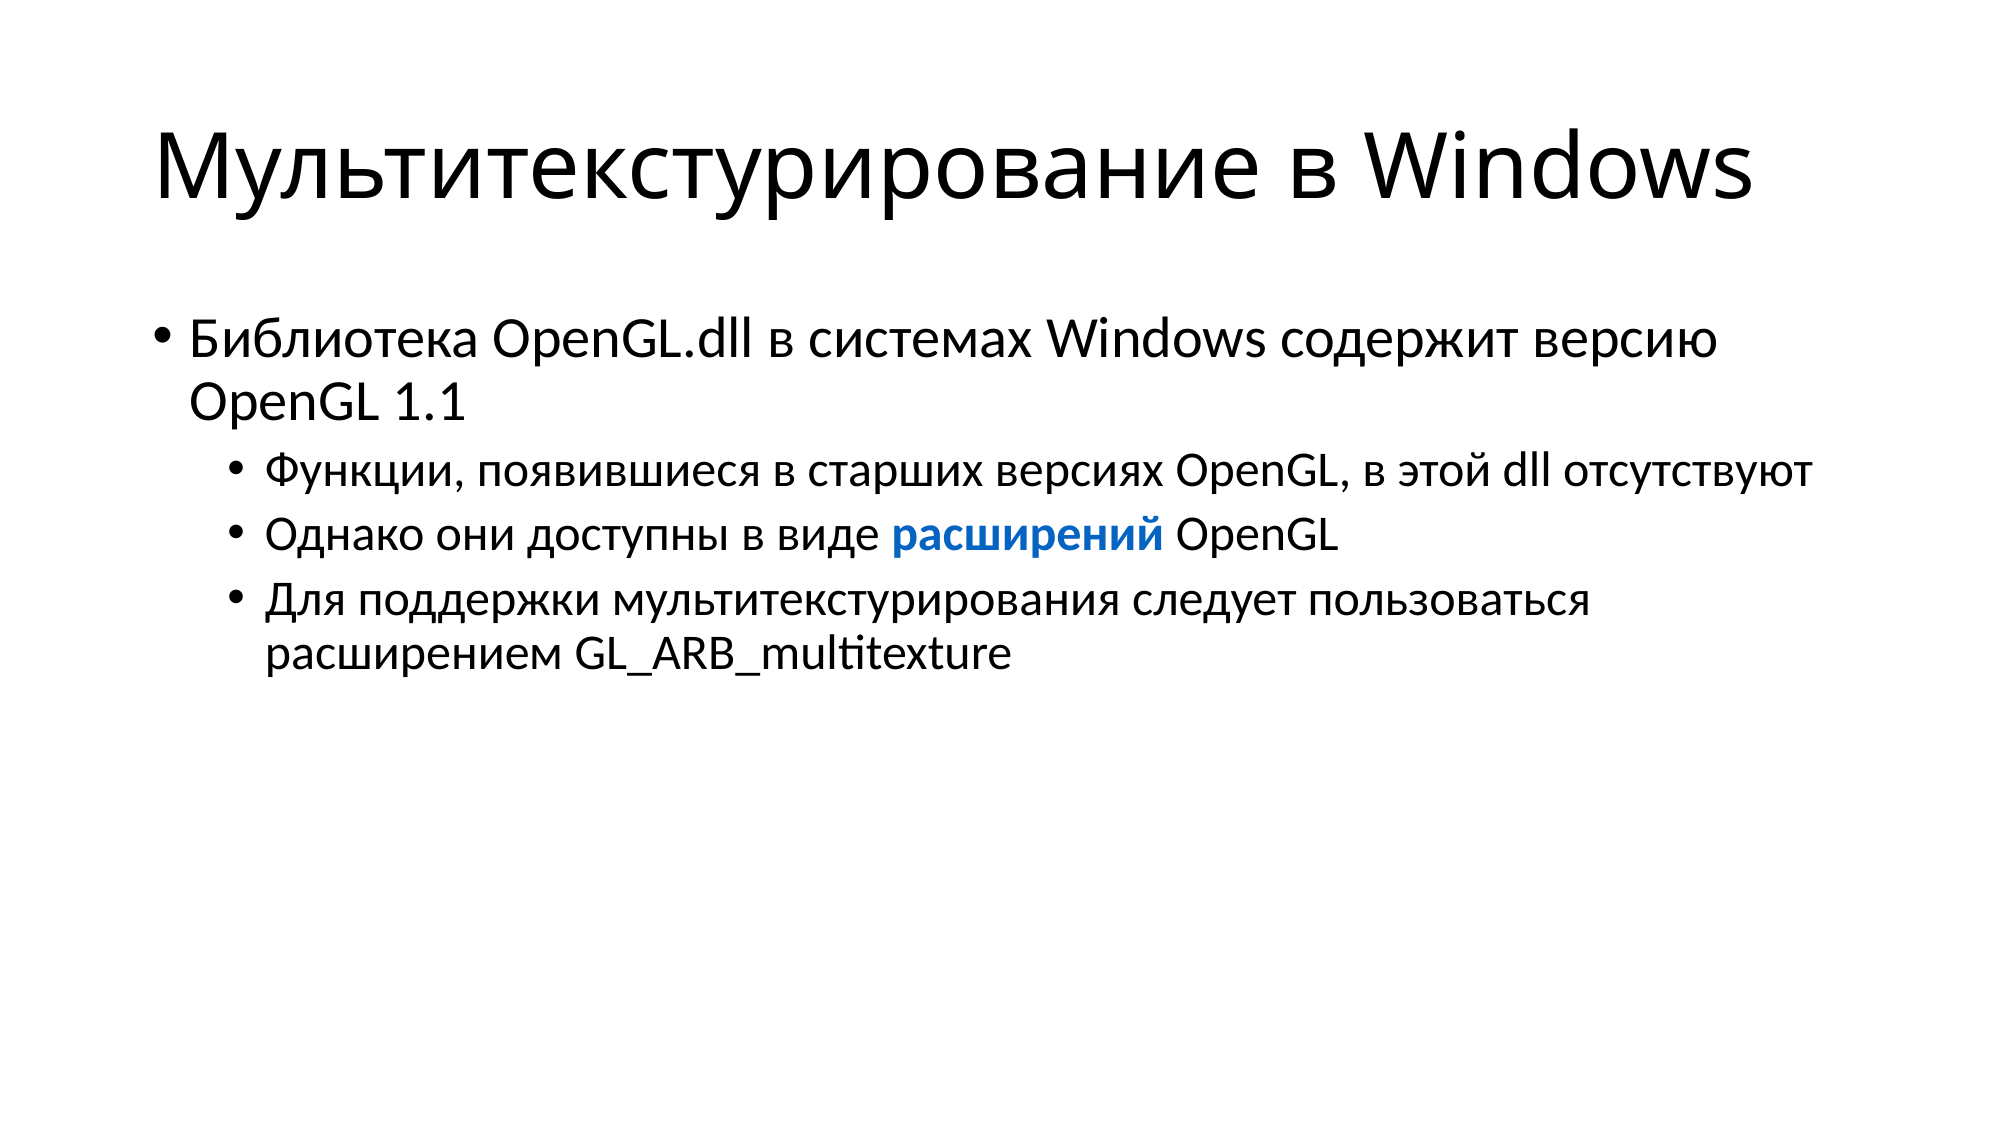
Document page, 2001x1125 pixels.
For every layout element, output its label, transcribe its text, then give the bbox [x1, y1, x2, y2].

title Мультитекстурирование в Windows [137, 59, 1863, 278]
list Библиотека OpenGL.dll в системах Windows содержит версию OpenGL 1.1 Функции, появившиеся в старших версиях OpenGL, в этой dll отсутствуют Однако они доступны в виде расширений OpenGL Для поддержки мультитекстурирования следует пользоваться расширением GL_ARB_multitexture [137, 299, 1863, 1014]
